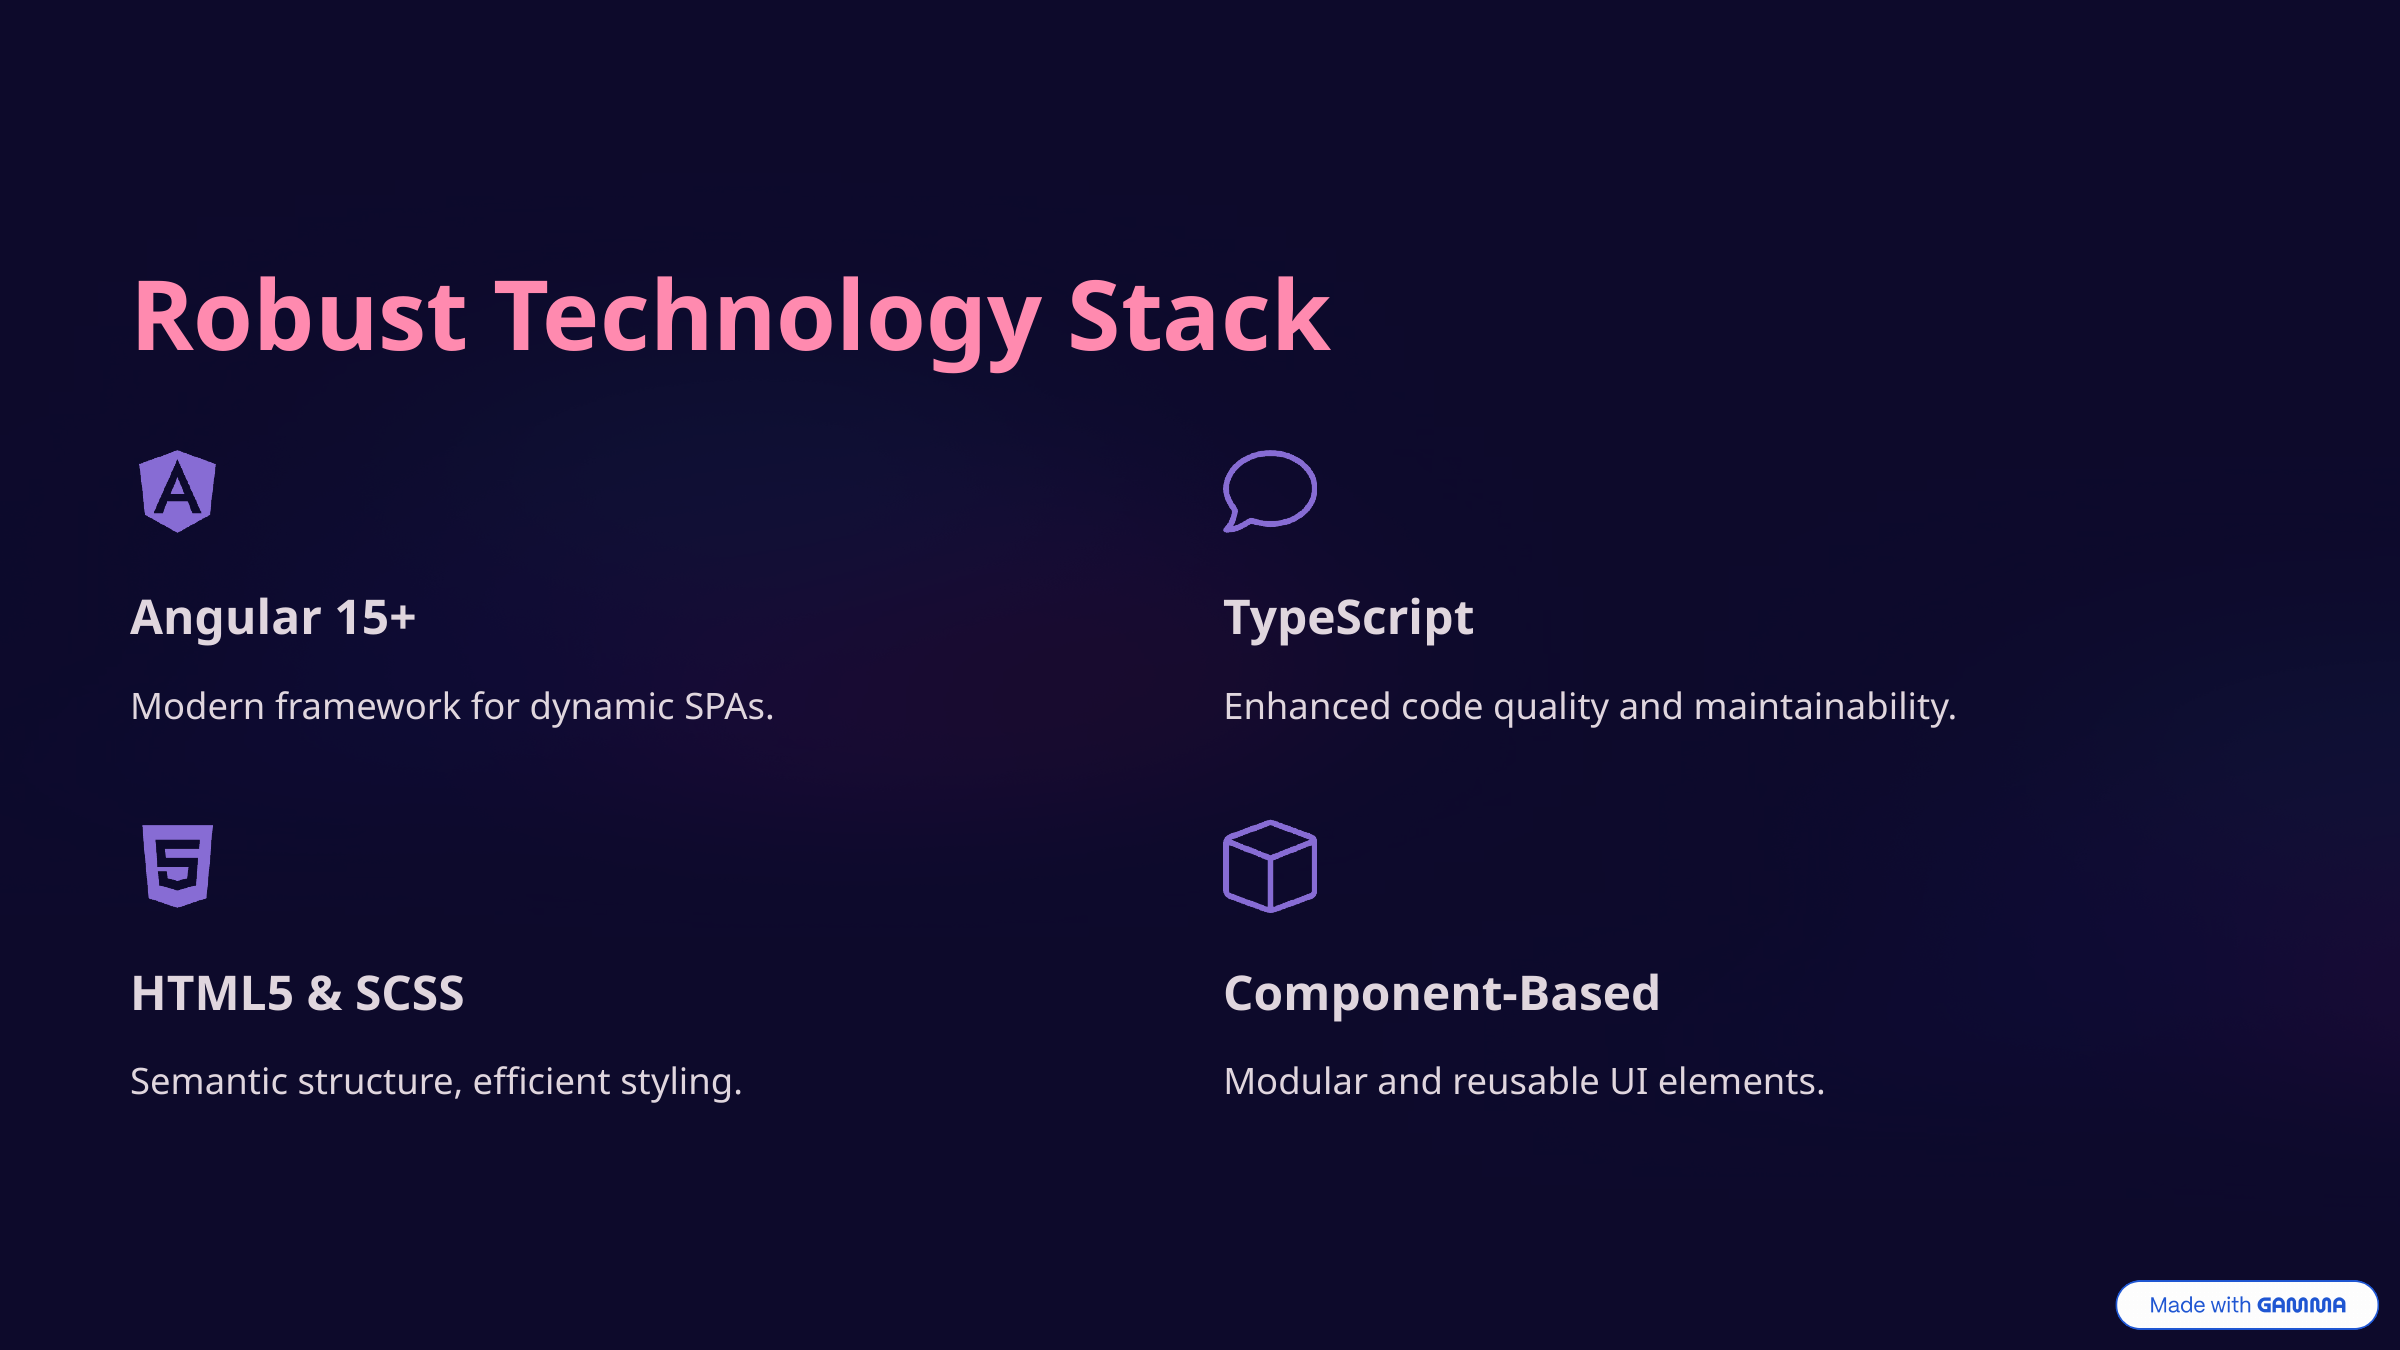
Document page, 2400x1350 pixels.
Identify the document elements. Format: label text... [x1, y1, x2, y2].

text_box Component-Based [1223, 959, 1712, 1021]
text_box Semantic structure, efficient styling. [130, 1042, 1177, 1103]
text_box Modern framework for dynamic SPAs. [130, 667, 1177, 727]
text_box HTML5 & SCSS [130, 959, 619, 1021]
text_box Robust Technology Stack [130, 247, 1246, 370]
text_box Angular 15+ [130, 583, 619, 645]
text_box Enhanced code quality and maintainability. [1223, 667, 2270, 727]
picture [2106, 1271, 2389, 1339]
text_box Modular and reusable UI elements. [1223, 1042, 2270, 1103]
picture [130, 819, 224, 913]
text_box TypeScript [1223, 583, 1712, 645]
picture [1223, 819, 1317, 913]
picture [130, 444, 224, 538]
picture [1223, 444, 1317, 538]
